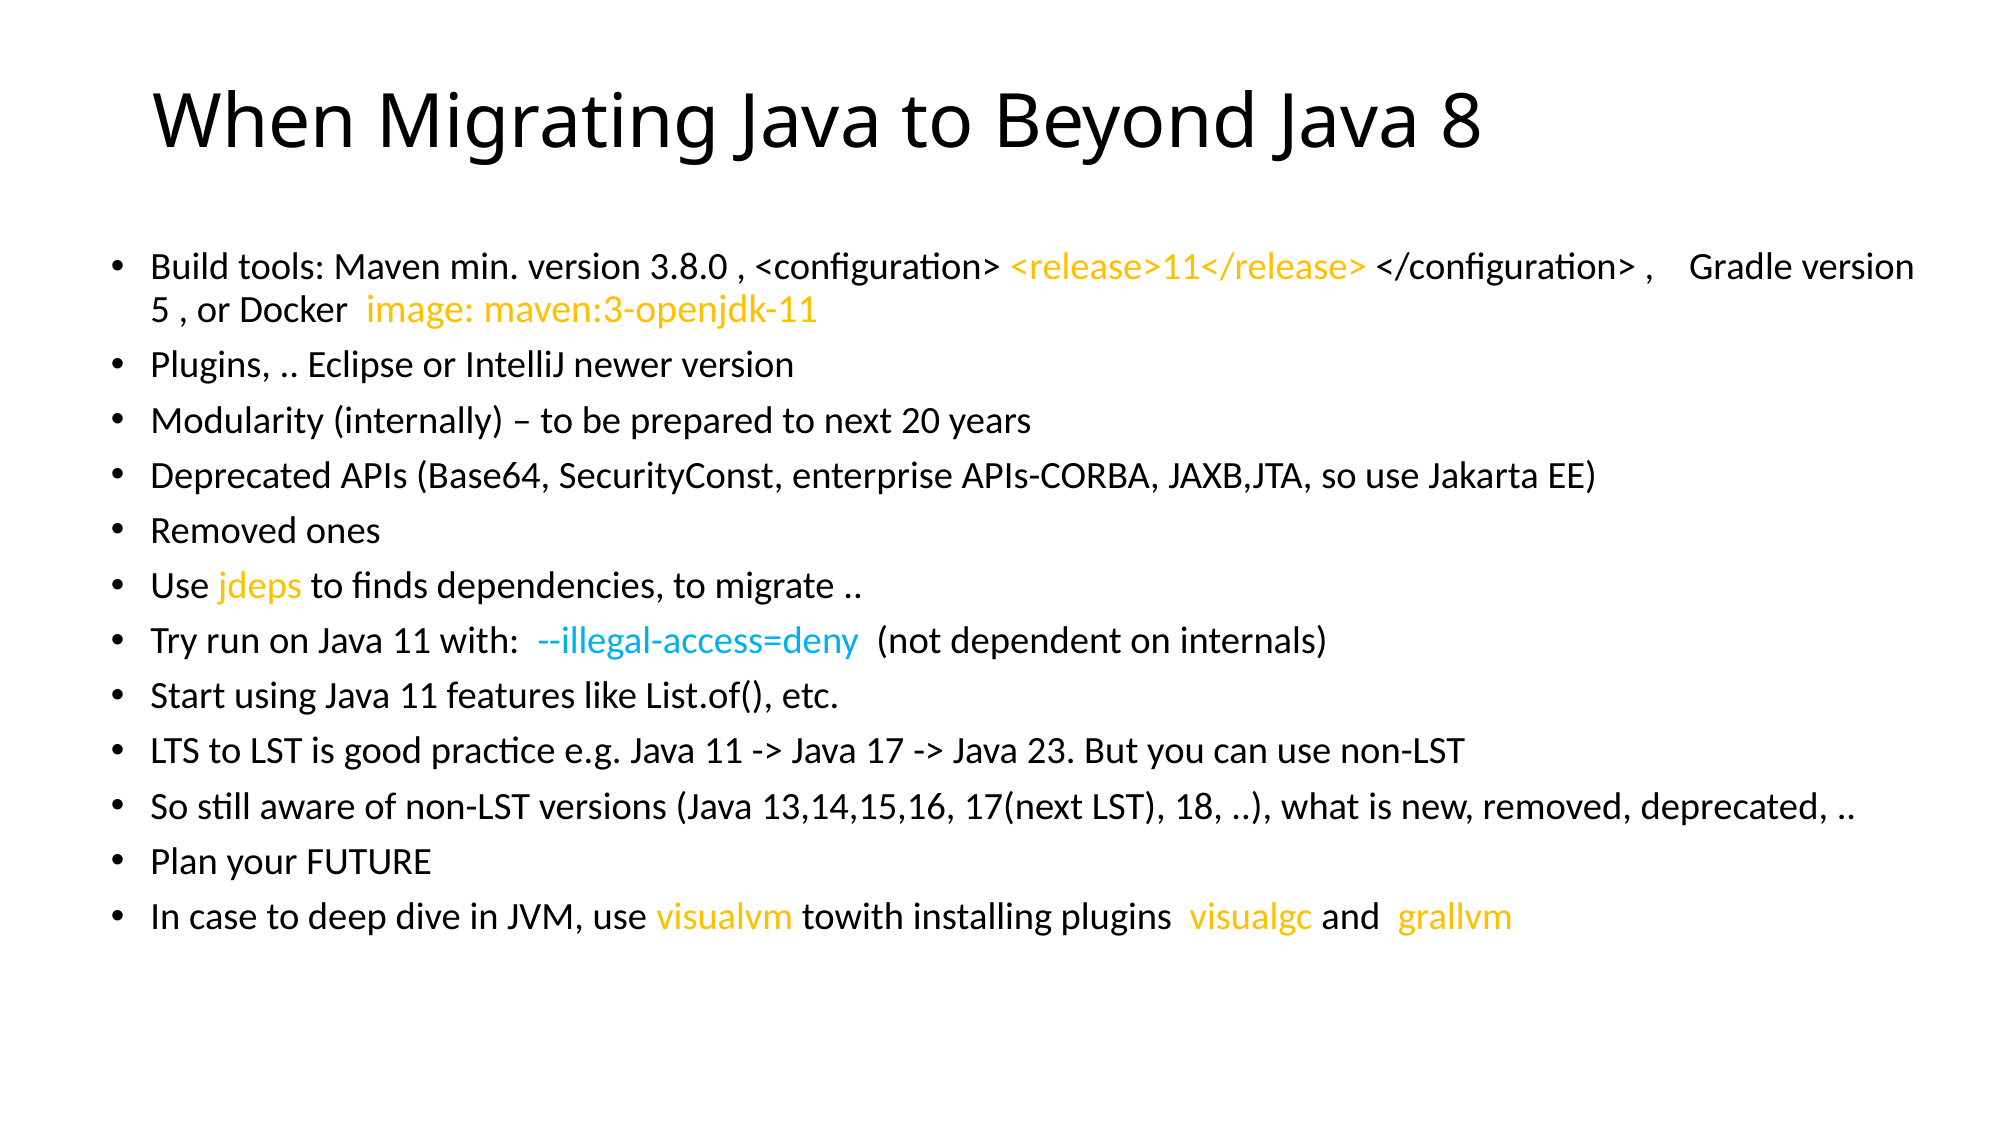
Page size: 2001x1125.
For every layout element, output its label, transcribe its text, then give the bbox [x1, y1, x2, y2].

list Build tools: Maven min. version 3.8.0 , <configuration> <release>11</release> </configuration> , Gradle version 5 , or Docker image: maven:3-openjdk-11 Plugins, .. Eclipse or IntelliJ newer version Modularity (internally) – to be prepared to next 20 years Deprecated APIs (Base64, SecurityConst, enterprise APIs-CORBA, JAXB,JTA, so use Jakarta EE) Removed ones Use jdeps to finds dependencies, to migrate .. Try run on Java 11 with: --illegal-access=deny (not dependent on internals) Start using Java 11 features like List.of(), etc. LTS to LST is good practice e.g. Java 11 -> Java 17 -> Java 23. But you can use non-LST So still aware of non-LST versions (Java 13,14,15,16, 17(next LST), 18, ..), what is new, removed, deprecated, .. Plan your FUTURE In case to deep dive in JVM, use visualvm towith installing plugins visualgc and grallvm [95, 239, 1942, 953]
title When Migrating Java to Beyond Java 8 [137, 59, 1863, 239]
